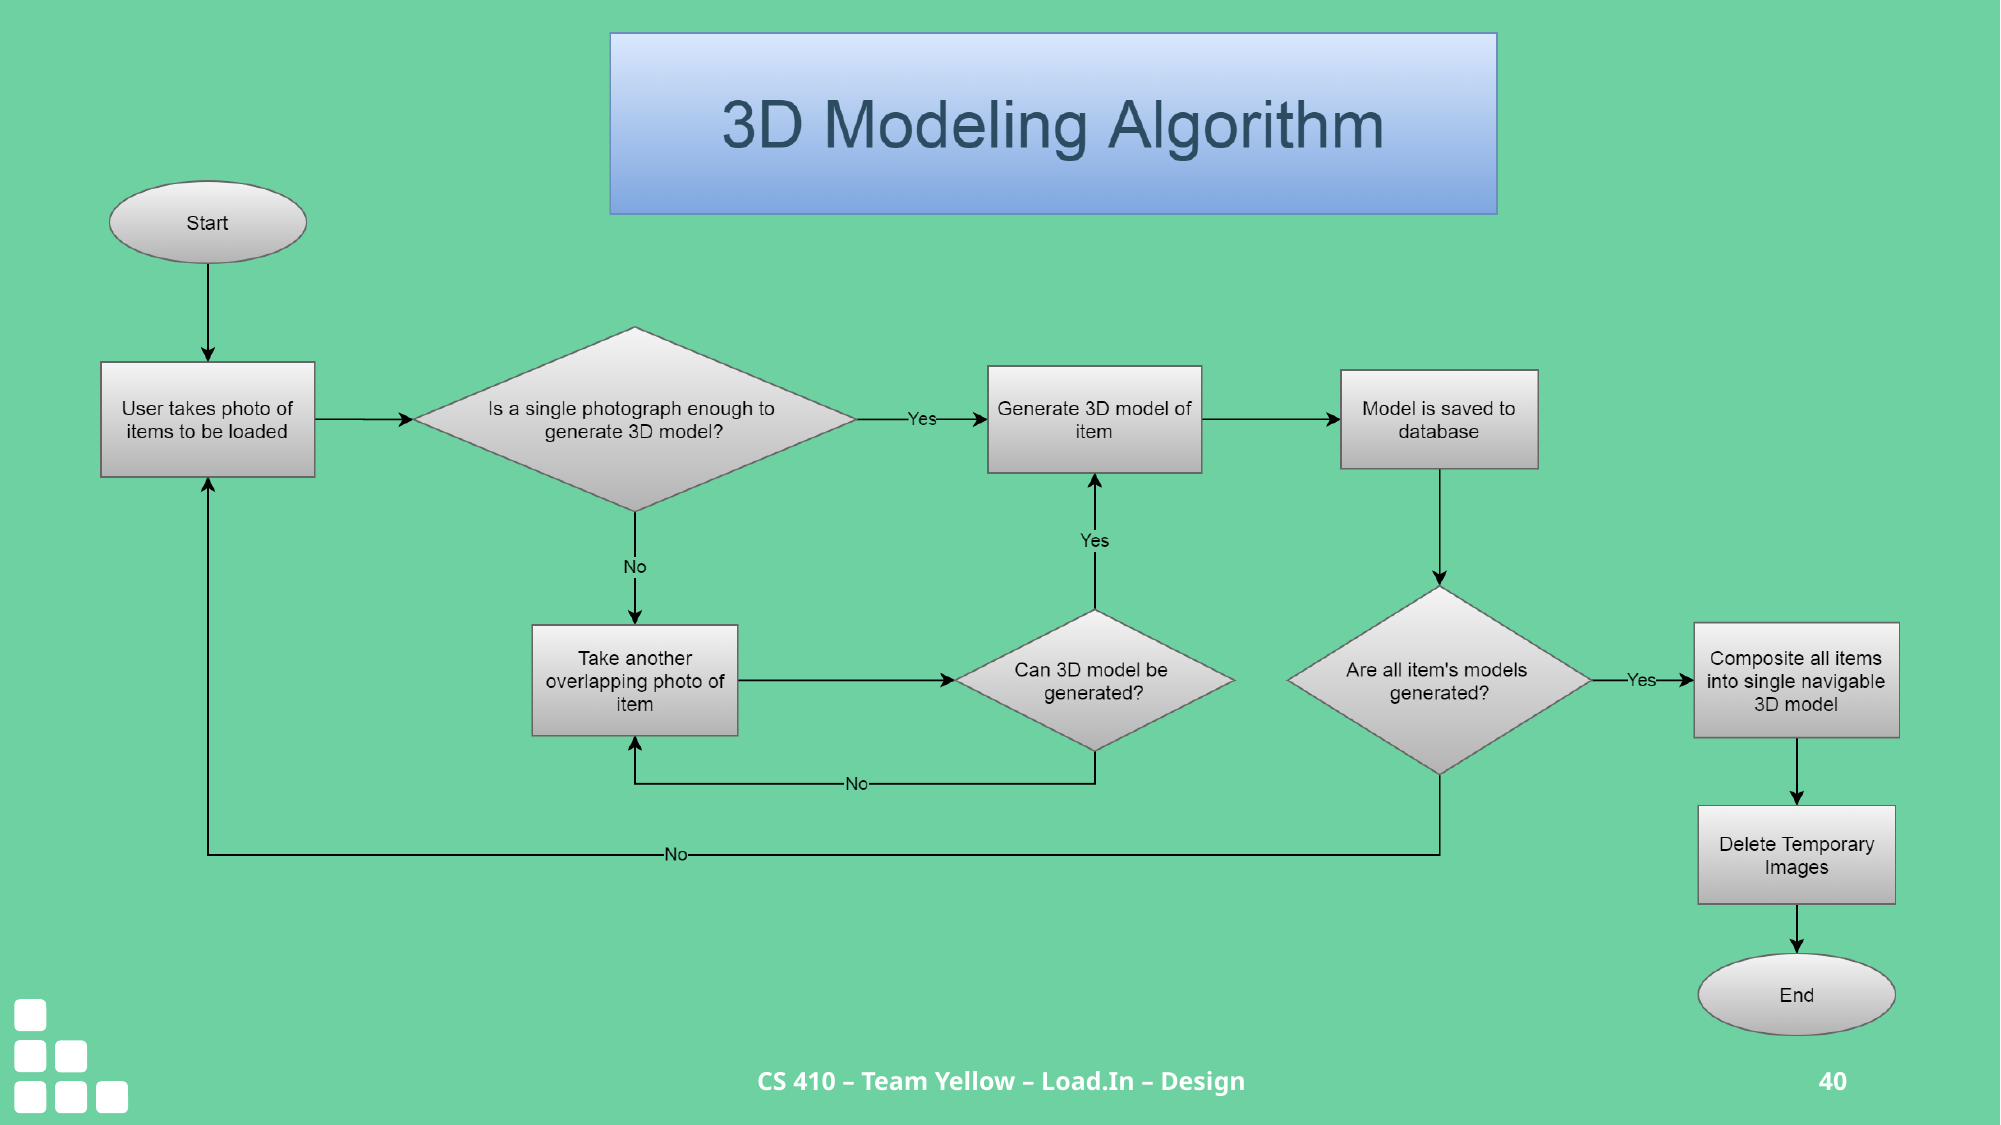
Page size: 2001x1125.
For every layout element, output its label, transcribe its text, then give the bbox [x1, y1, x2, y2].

picture [100, 32, 1900, 1036]
text_box 40 [1412, 1044, 1863, 1125]
text_box CS 410 – Team Yellow – Load.In – Design [667, 1044, 1343, 1125]
